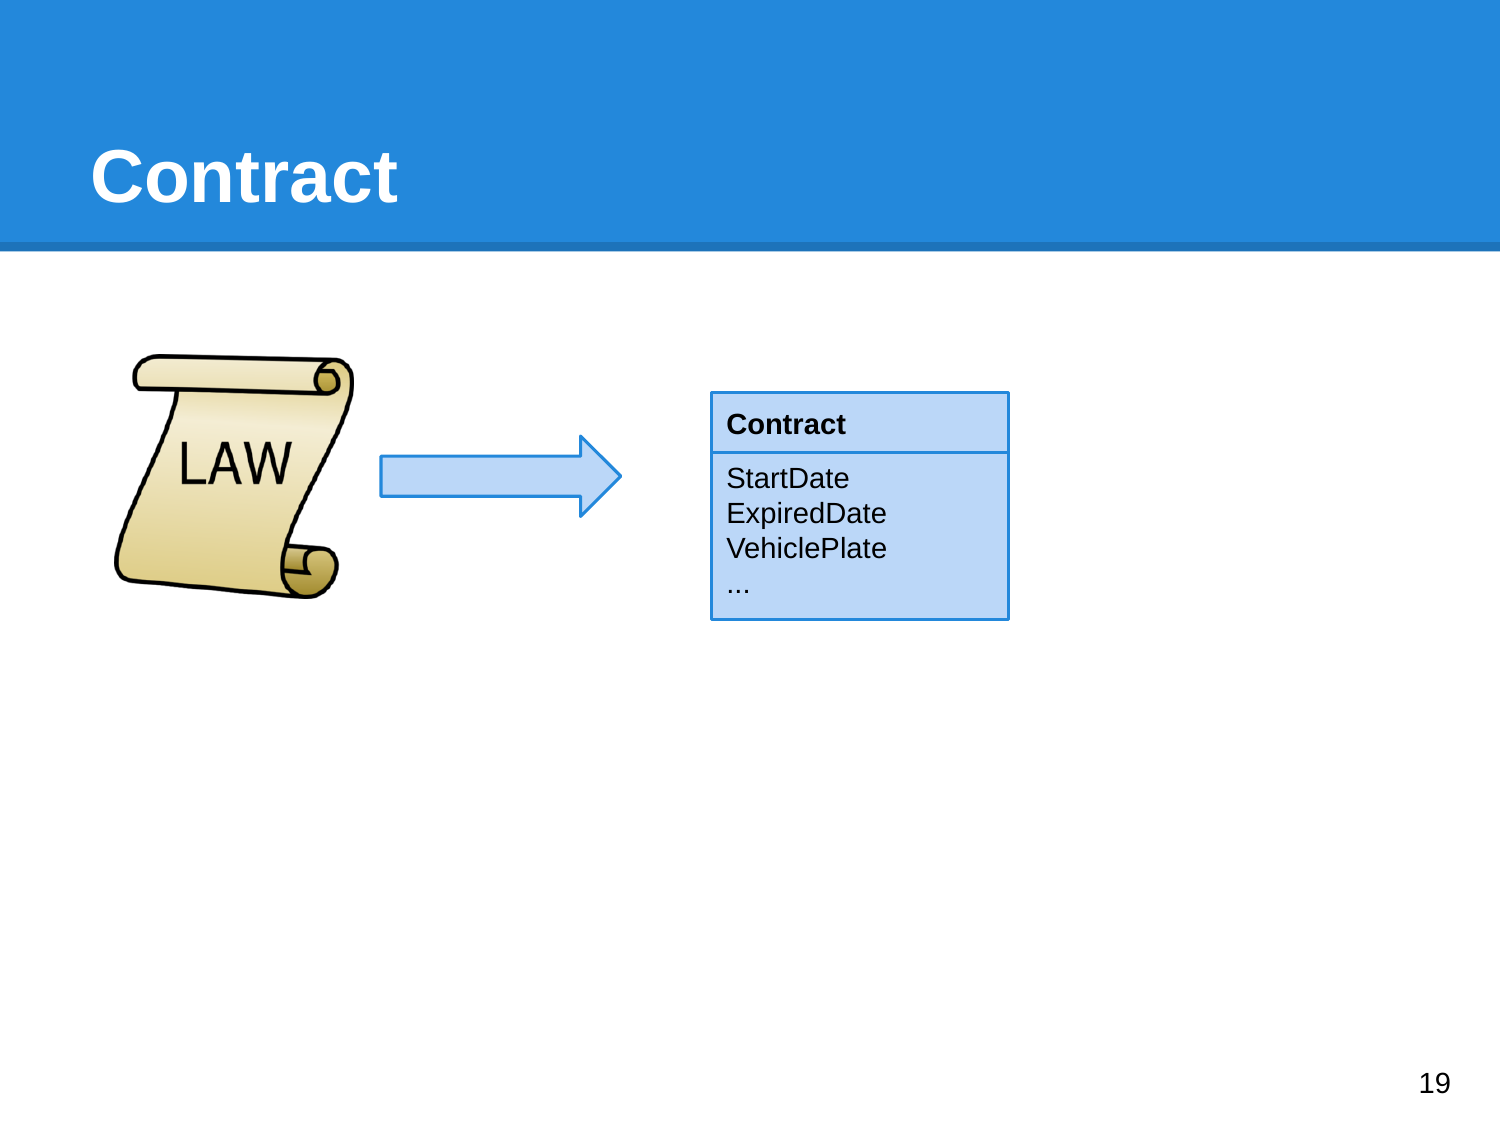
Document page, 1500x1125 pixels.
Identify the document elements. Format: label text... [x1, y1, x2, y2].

picture [113, 354, 355, 599]
text_box [380, 436, 621, 517]
title Contract [75, 45, 1425, 233]
slide_number 19 [1403, 1038, 1494, 1125]
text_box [710, 392, 1010, 620]
